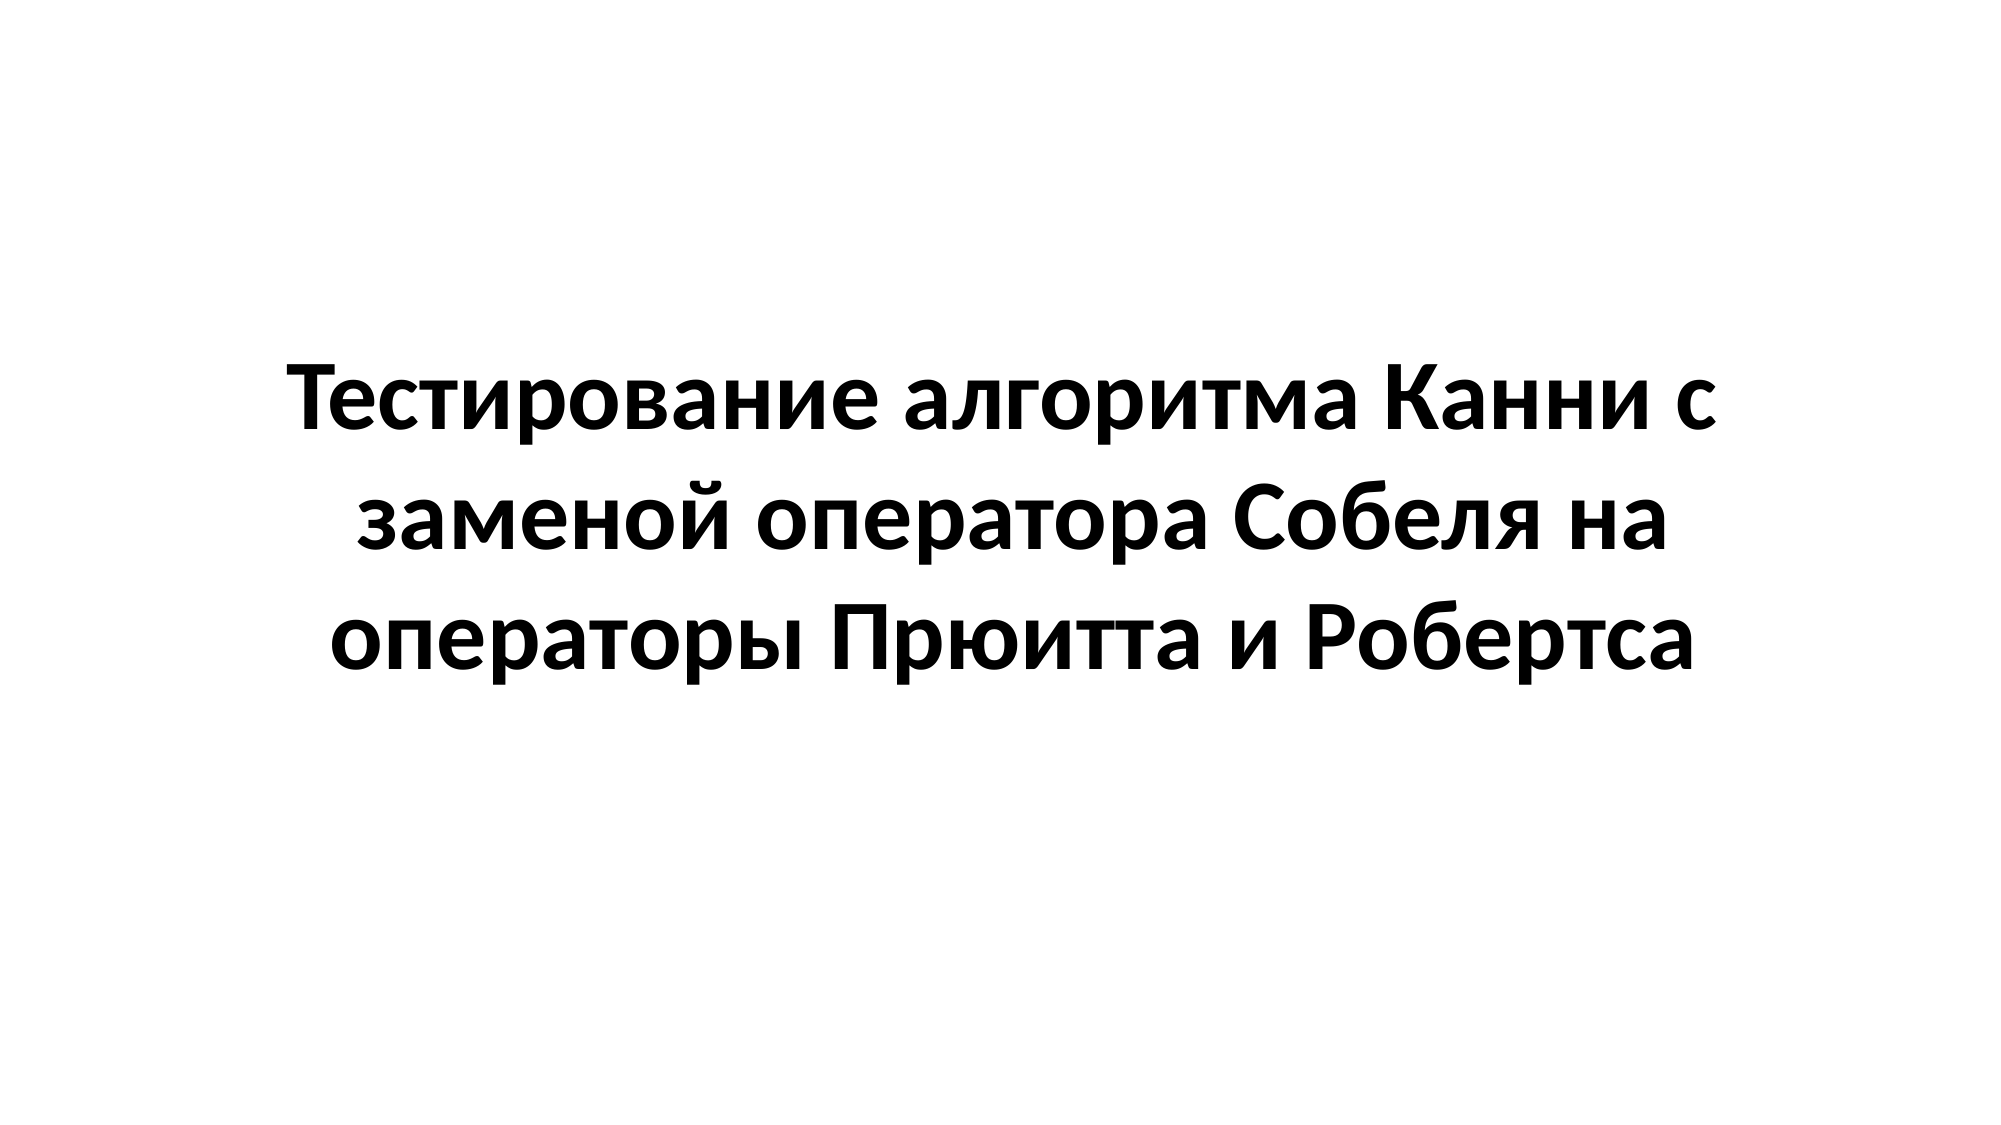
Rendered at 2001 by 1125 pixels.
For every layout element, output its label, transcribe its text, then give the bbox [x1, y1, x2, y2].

text_box Тестирование алгоритма Канни с заменой оператора Собеля на операторы Прюитта и Робертса [154, 322, 1873, 698]
